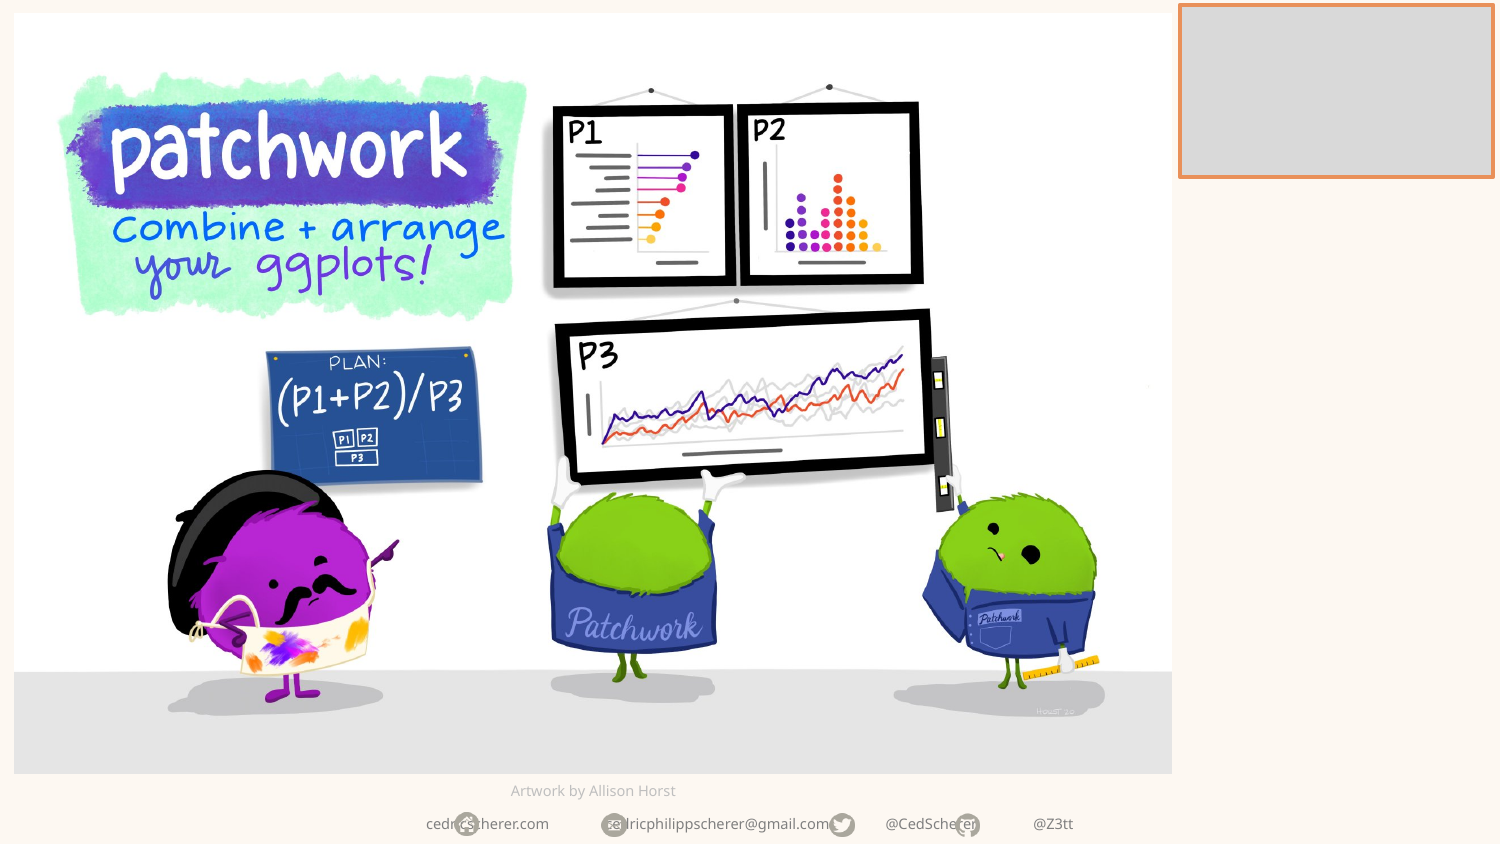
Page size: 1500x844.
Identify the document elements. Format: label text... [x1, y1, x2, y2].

picture [0, 0, 1500, 844]
text_box Artwork by Allison Horst [433, 784, 753, 807]
